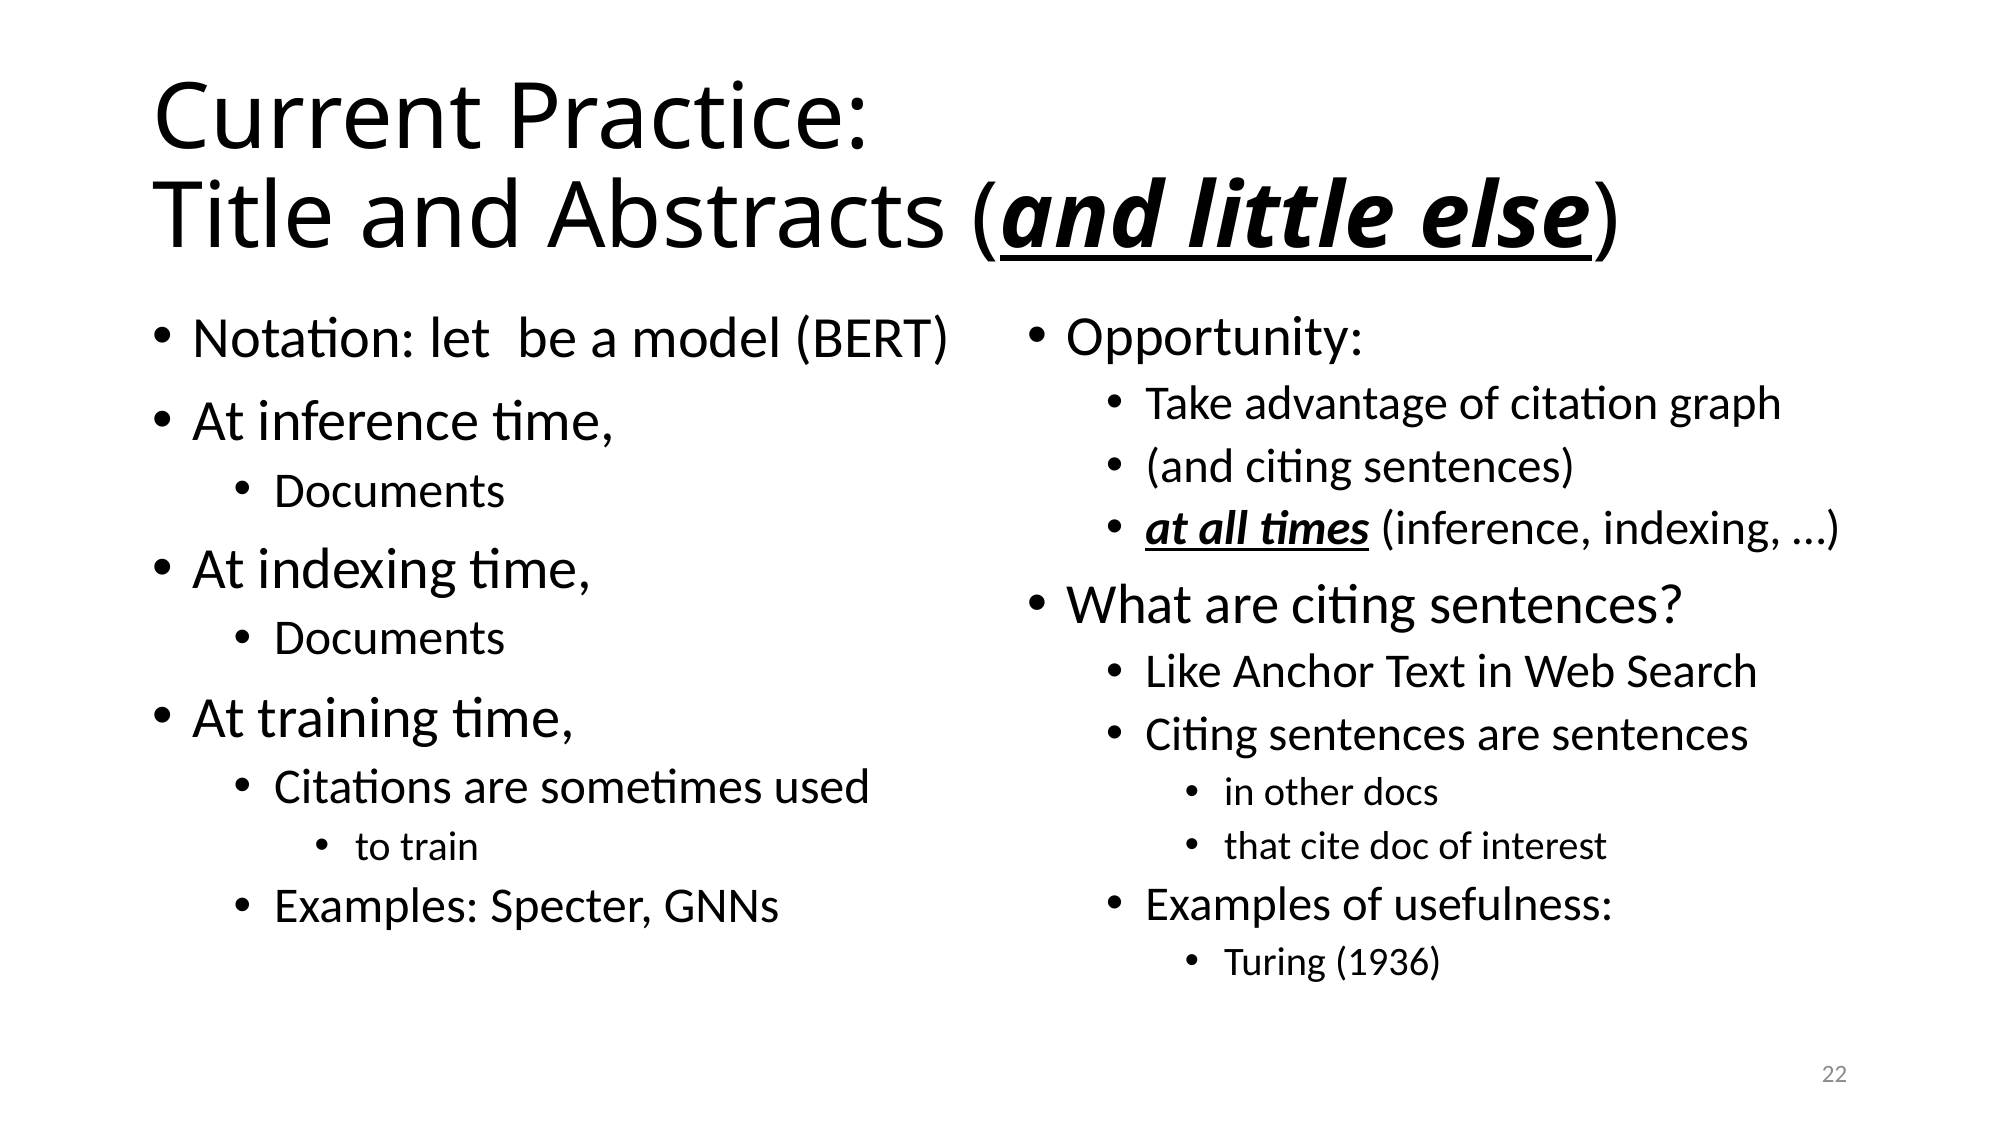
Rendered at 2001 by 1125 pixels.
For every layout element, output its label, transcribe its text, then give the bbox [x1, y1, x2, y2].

slide_number 22 [1412, 1042, 1863, 1103]
title Current Practice: Title and Abstracts (and little else) [137, 59, 1863, 278]
list Opportunity: Take advantage of citation graph (and citing sentences) at all times (inference, indexing, …) What are citing sentences? Like Anchor Text in Web Search Citing sentences are sentences in other docs that cite doc of interest Examples of usefulness: Turing (1936) [1012, 299, 1863, 1014]
